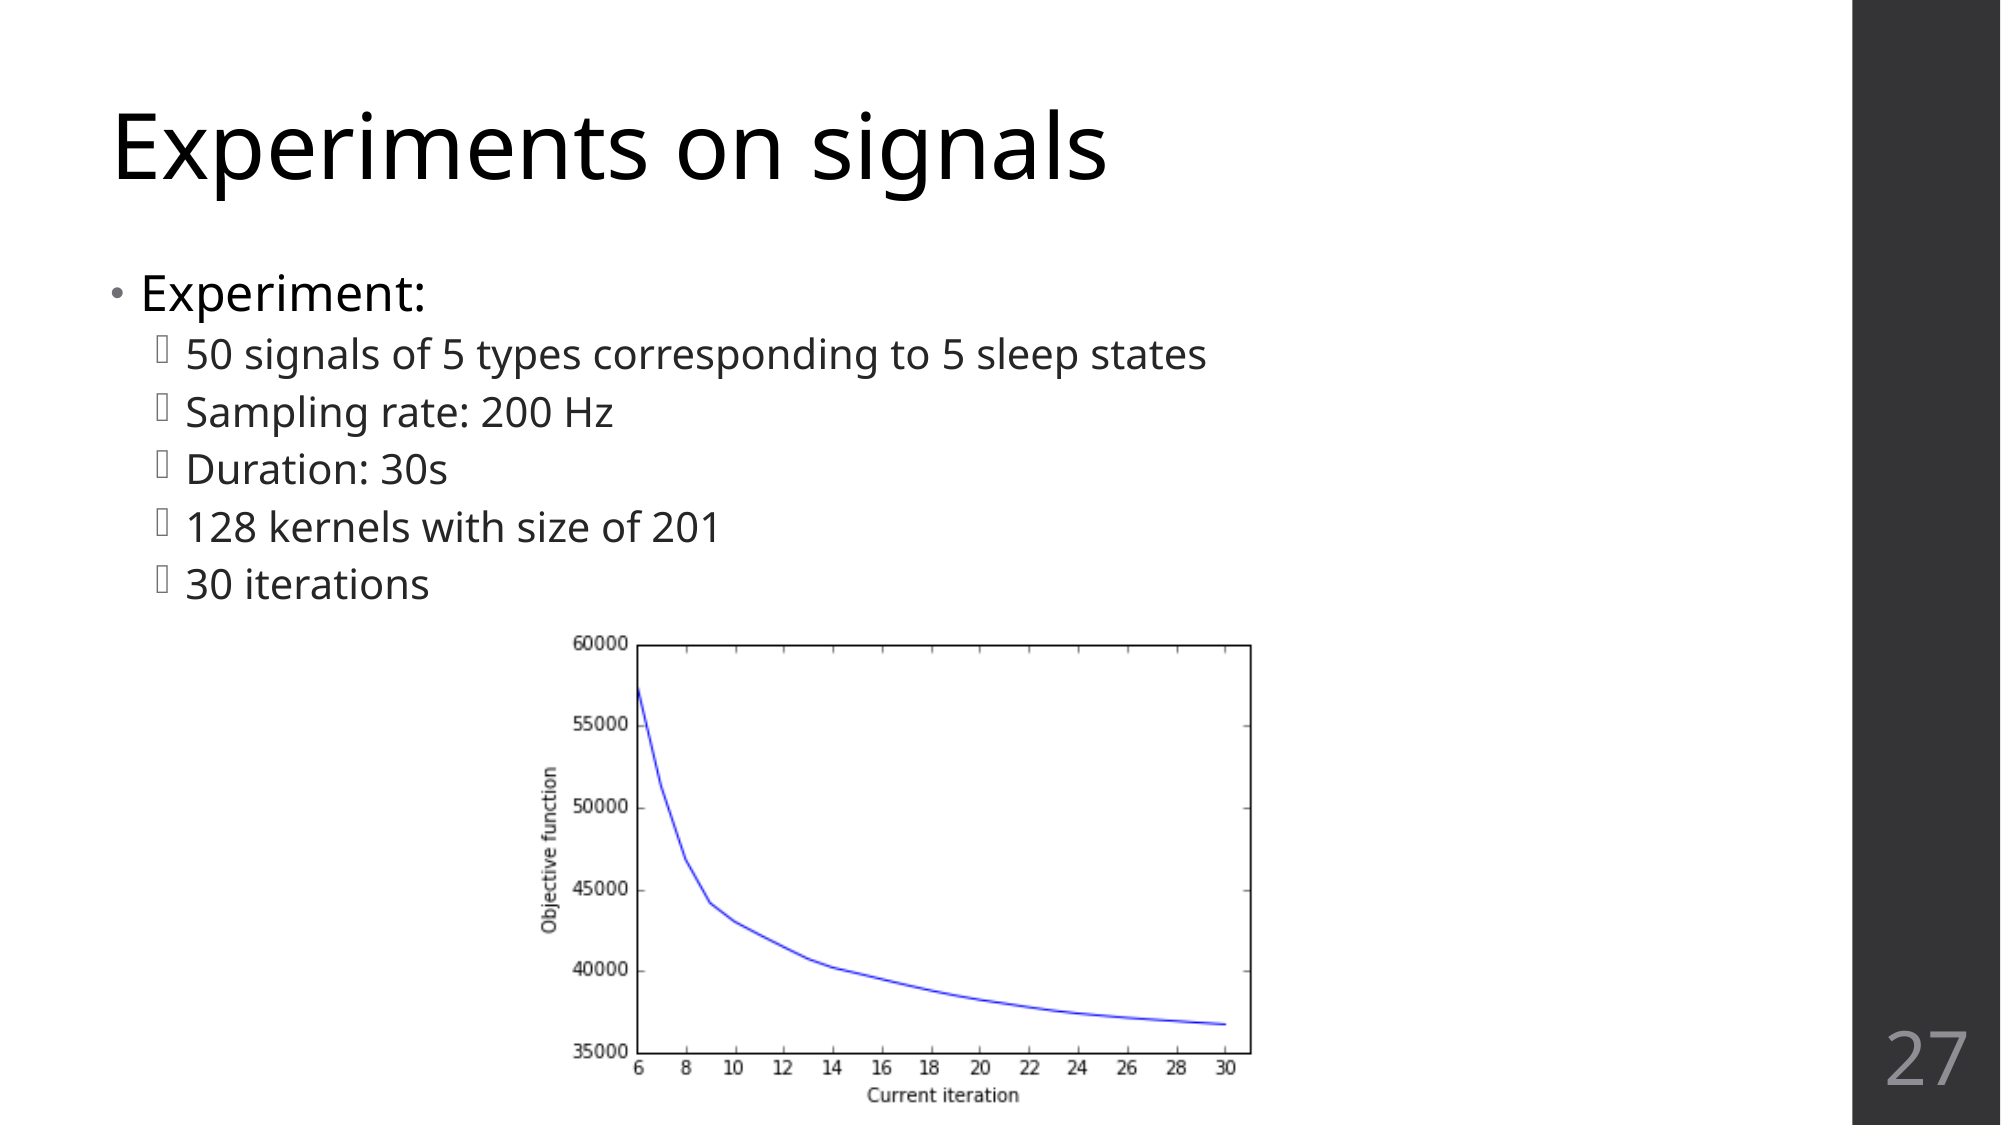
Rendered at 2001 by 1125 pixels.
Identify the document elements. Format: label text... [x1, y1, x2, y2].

picture [538, 592, 1329, 1120]
text_box Experiments on signals [95, 41, 1853, 259]
list Experiment: 50 signals of 5 types corresponding to 5 sleep states Sampling rate: 200 Hz Duration: 30s 128 kernels with size of 201 30 iterations [95, 259, 1853, 1014]
slide_number 27 [1852, 1012, 2000, 1110]
